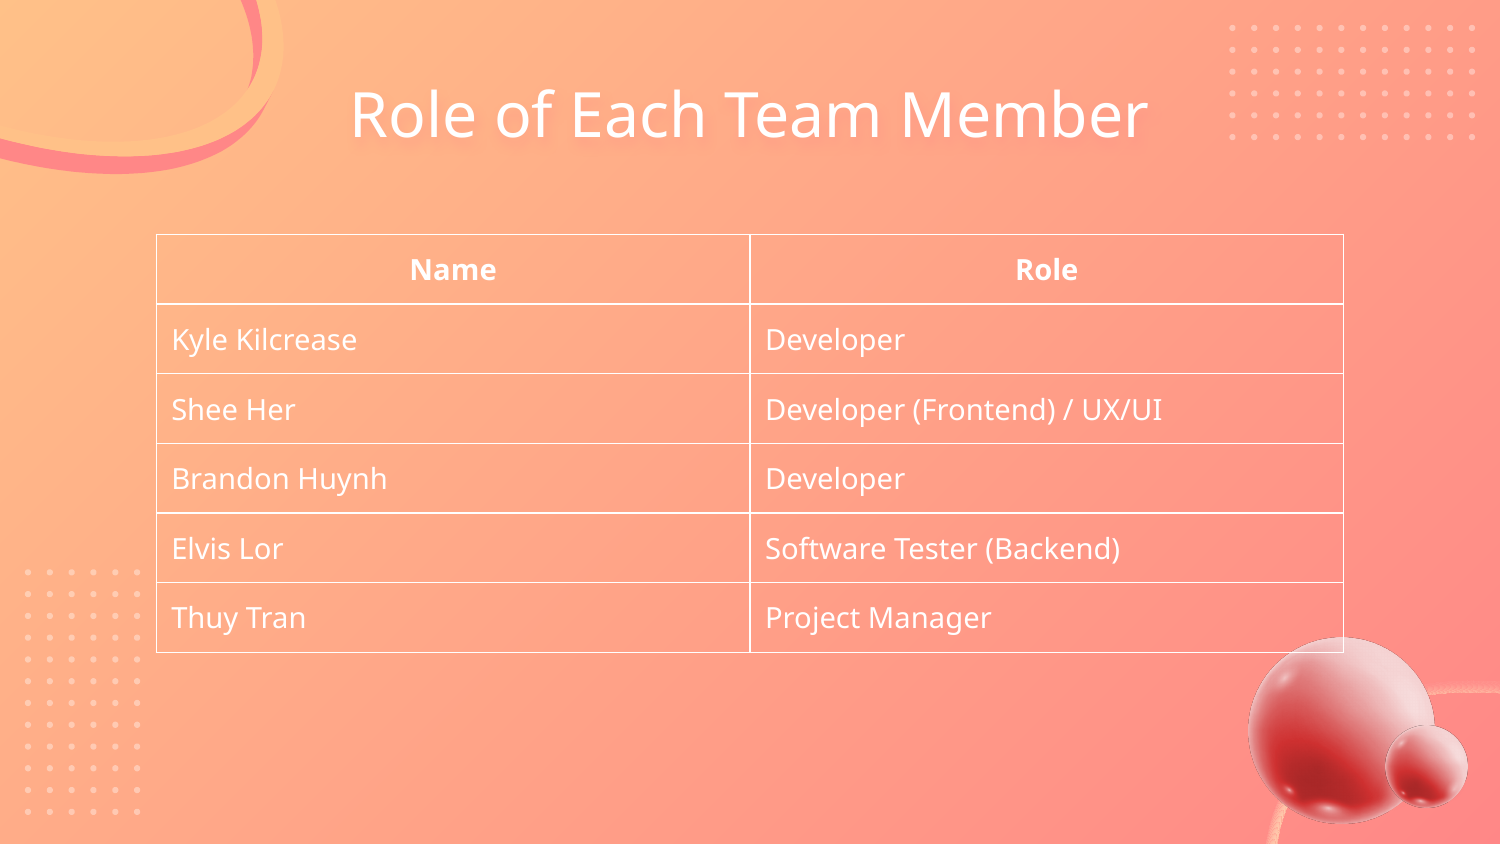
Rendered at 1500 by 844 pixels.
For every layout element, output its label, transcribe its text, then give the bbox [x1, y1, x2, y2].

table_cell Kyle Kilcrease [157, 305, 749, 373]
table_cell Developer (Frontend) / UX/UI [751, 374, 1343, 443]
table_cell Brandon Huynh [157, 444, 749, 512]
table_cell Developer [751, 305, 1343, 373]
table_cell Developer [751, 444, 1343, 512]
table_header Role [751, 235, 1343, 303]
table_header Name [157, 235, 749, 303]
table_cell Software Tester (Backend) [751, 514, 1343, 582]
table_cell Project Manager [751, 583, 1343, 652]
picture [1248, 637, 1468, 824]
title Role of Each Team Member [118, 60, 1382, 150]
table_cell Shee Her [157, 374, 749, 443]
table_cell Elvis Lor [157, 514, 749, 582]
table_cell Thuy Tran [157, 583, 749, 652]
